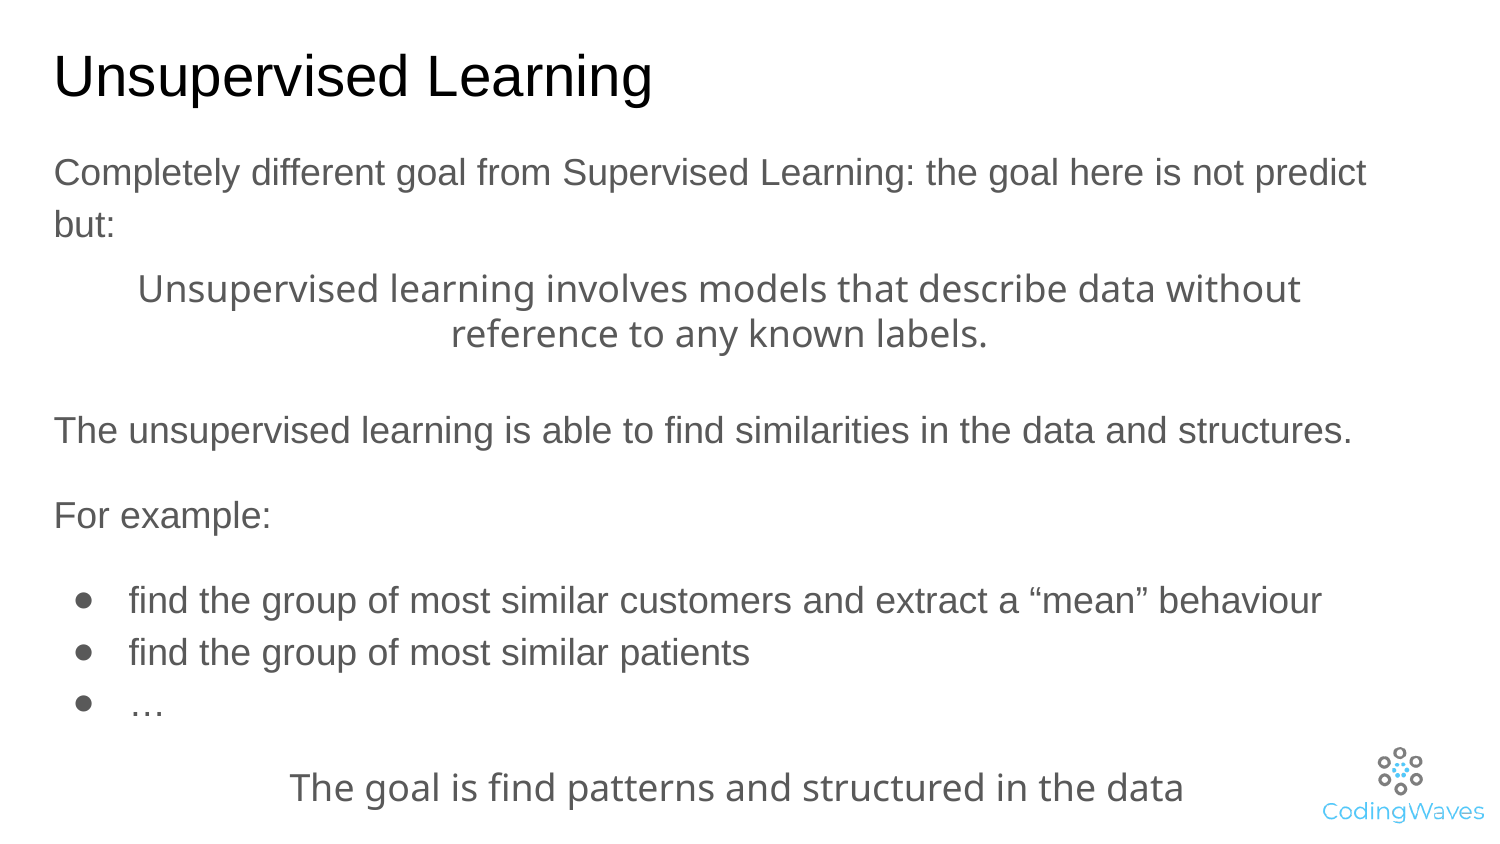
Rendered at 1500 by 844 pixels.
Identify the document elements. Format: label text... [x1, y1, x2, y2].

text_box Unsupervised learning involves models that describe data without reference to any known labels. [85, 249, 1354, 384]
list The unsupervised learning is able to find similarities in the data and structures. For example: find the group of most similar customers and extract a “mean” behaviour find the group of most similar patients … The goal is find patterns and structured in the data [38, 384, 1437, 787]
title Unsupervised Learning [38, 23, 1437, 117]
picture [1318, 740, 1493, 830]
list Completely different goal from Supervised Learning: the goal here is not predict but: [38, 126, 1437, 202]
